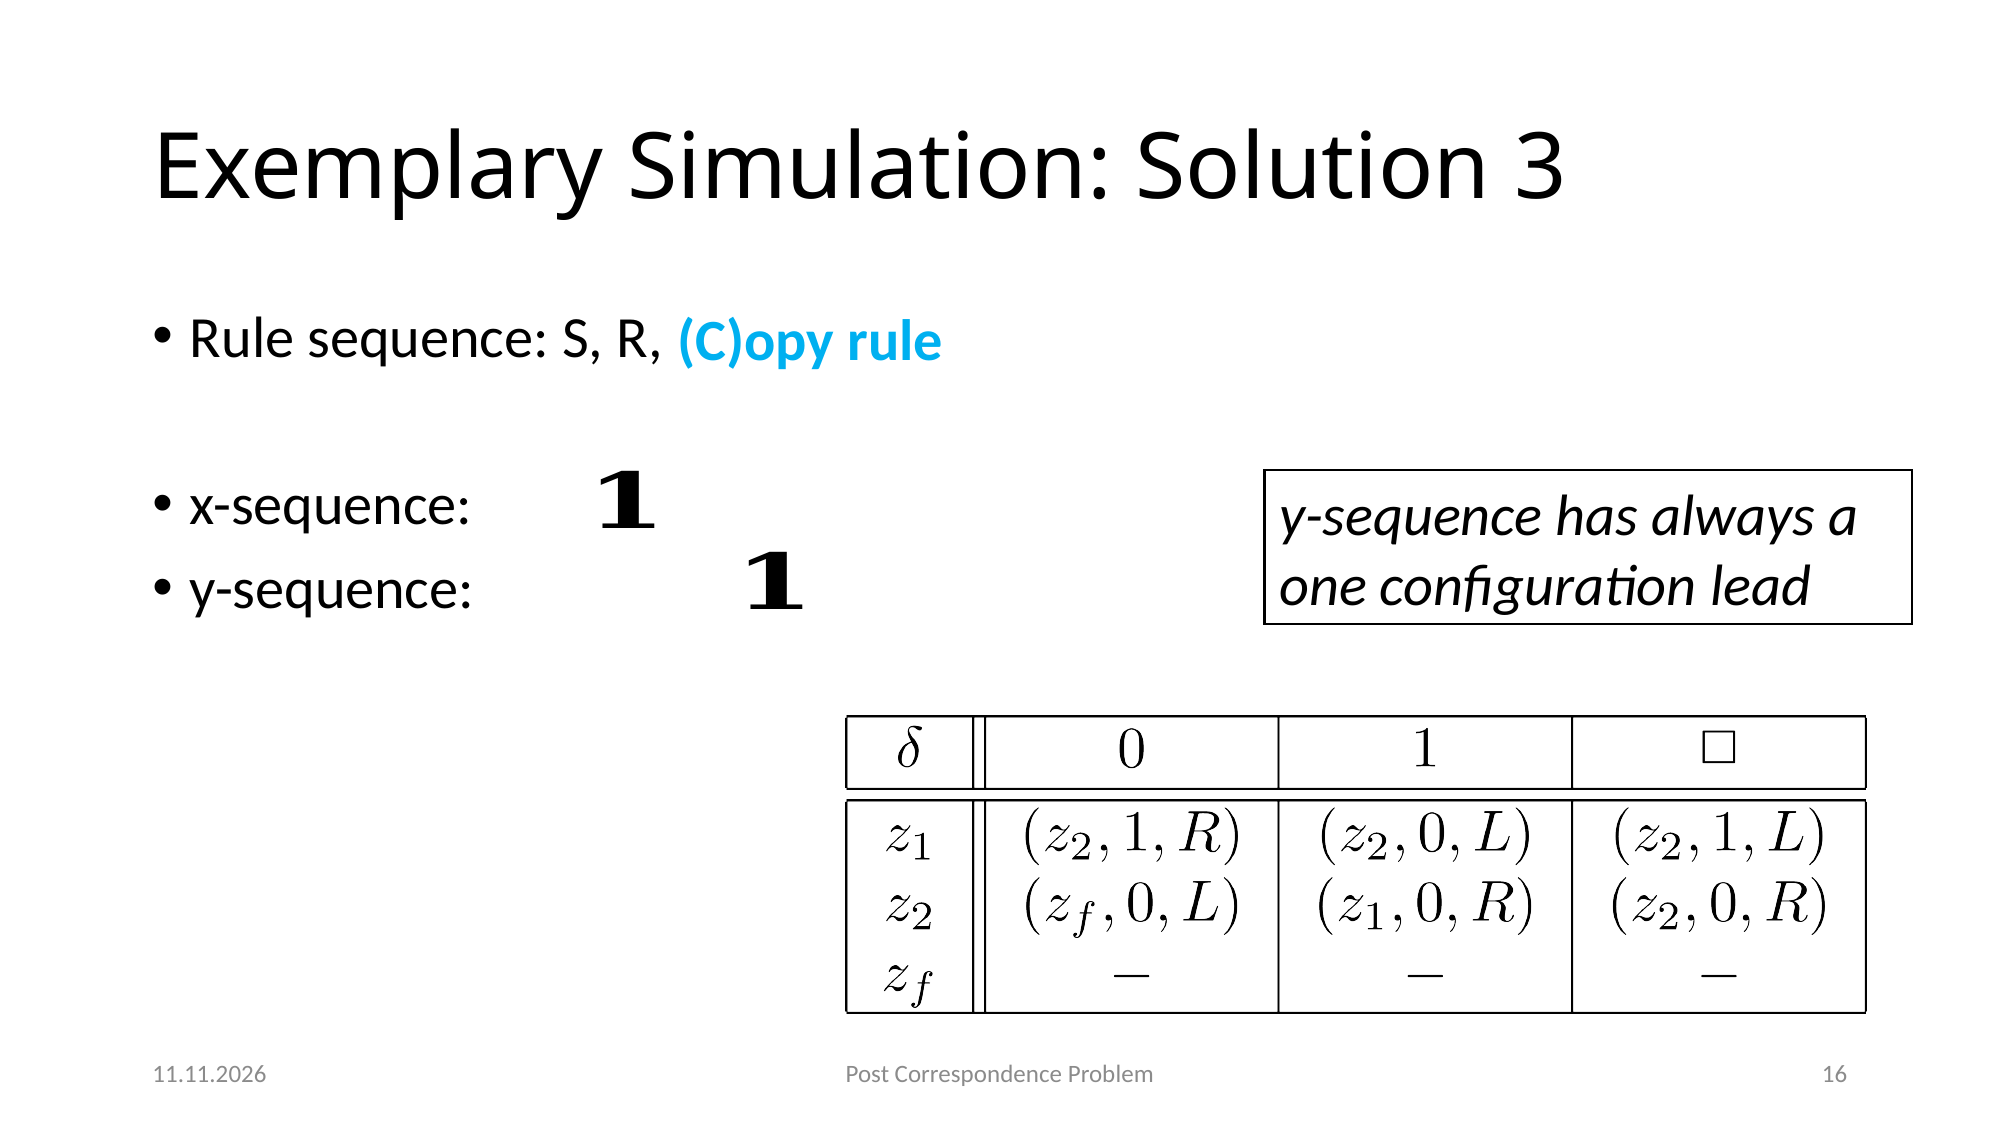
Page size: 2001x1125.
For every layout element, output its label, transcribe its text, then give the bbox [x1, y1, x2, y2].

slide_number 16 [1412, 1042, 1863, 1103]
title Exemplary Simulation: Solution 3 [137, 59, 1863, 278]
footer Post Correspondence Problem [662, 1042, 1338, 1103]
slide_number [137, 1042, 588, 1103]
text_box (C)opy rule [662, 294, 1371, 379]
text_box y-sequence has always a one configuration lead [1263, 469, 1913, 625]
picture [845, 715, 1868, 1014]
